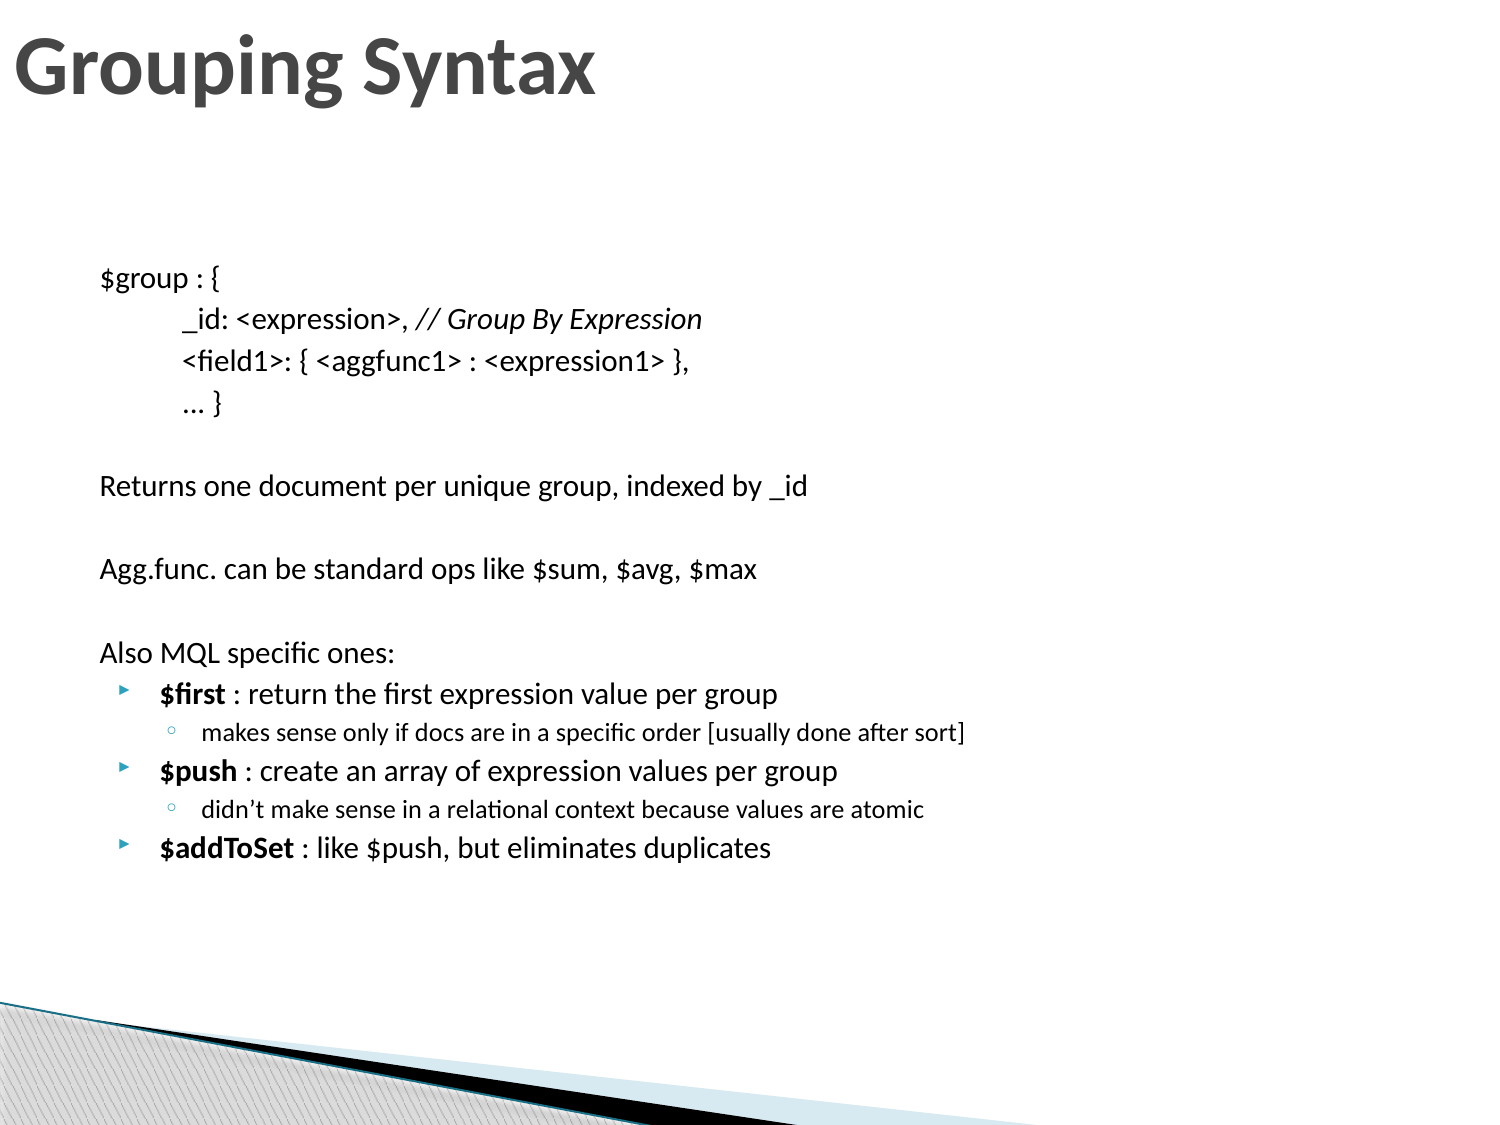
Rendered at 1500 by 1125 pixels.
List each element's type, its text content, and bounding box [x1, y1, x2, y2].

title Grouping Syntax [0, 0, 1388, 121]
list $group : { _id: <expression>, // Group By Expression <field1>: { <aggfunc1> : <expression1> }, ... } Returns one document per unique group, indexed by _id Agg.func. can be standard ops like $sum, $avg, $max Also MQL specific ones: $first : return the first expression value per group makes sense only if docs are in a specific order [usually done after sort] $push : create an array of expression values per group didn’t make sense in a relational context because values are atomic $addToSet : like $push, but eliminates duplicates [84, 249, 1435, 876]
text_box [0, 1006, 633, 1125]
